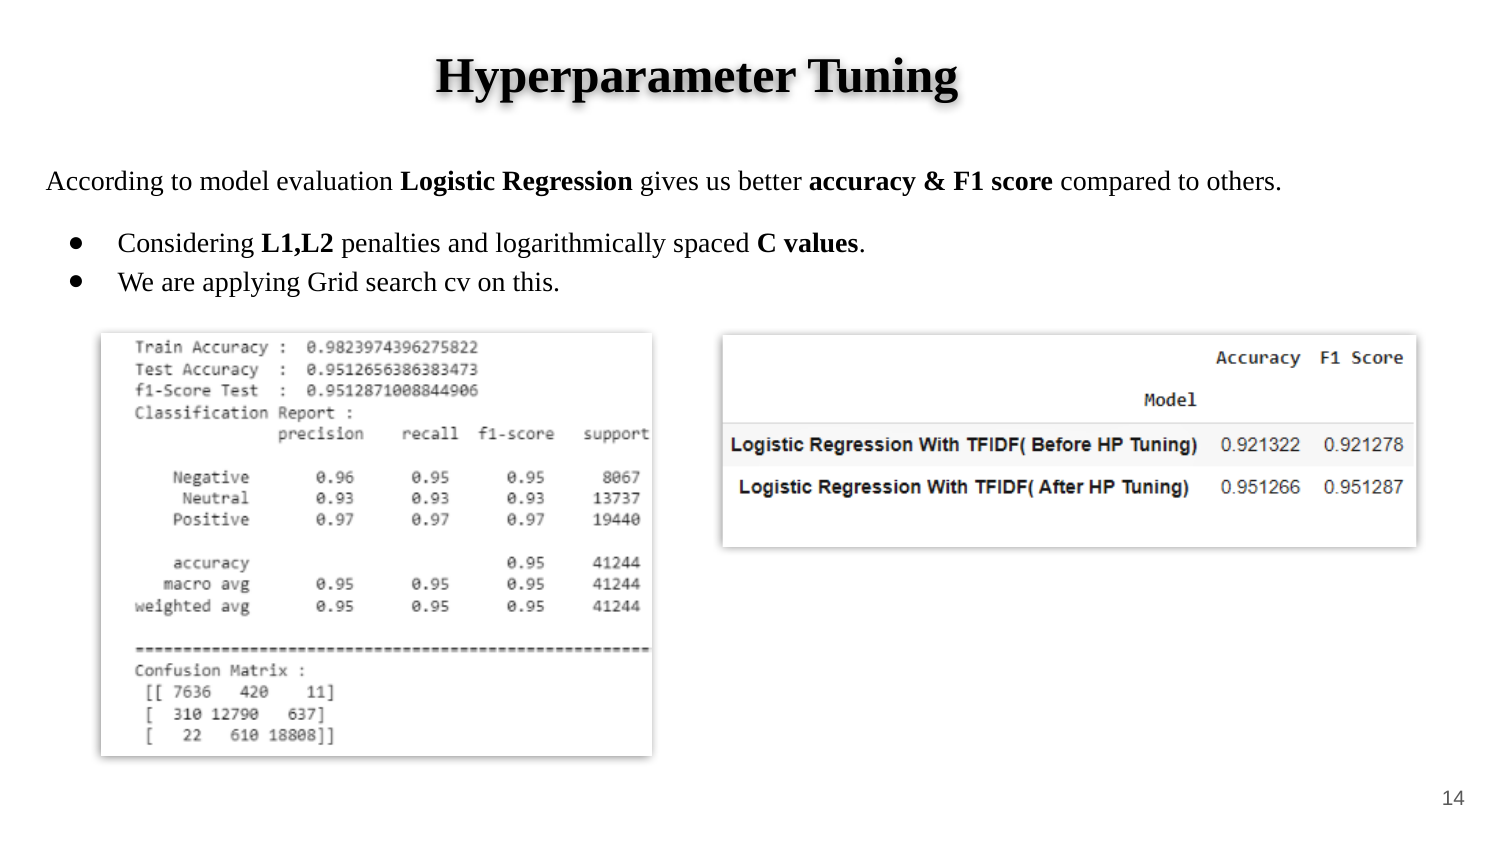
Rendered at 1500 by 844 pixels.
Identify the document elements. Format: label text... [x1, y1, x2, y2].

list According to model evaluation Logistic Regression gives us better accuracy & F1 score compared to others. Considering L1,L2 penalties and logarithmically spaced C values. We are applying Grid search cv on this. [30, 142, 1390, 314]
picture [722, 334, 1417, 547]
title Hyperparameter Tuning [45, 27, 1432, 117]
picture [100, 333, 652, 756]
slide_number 14 [1389, 764, 1480, 830]
